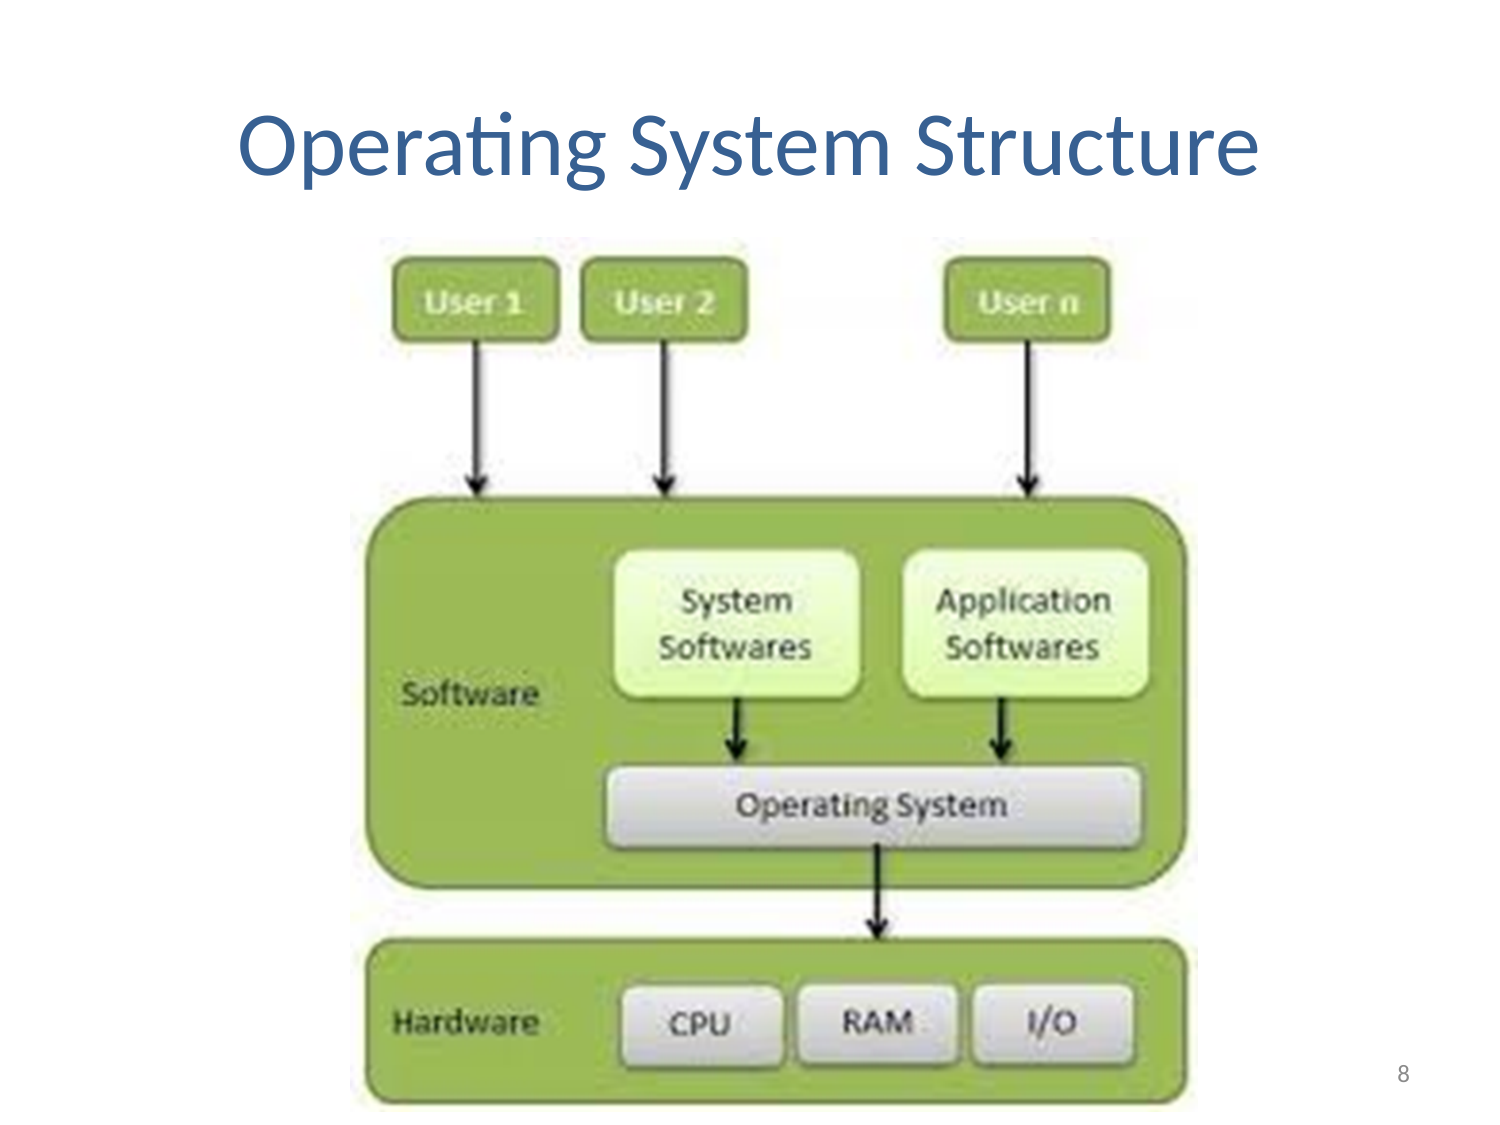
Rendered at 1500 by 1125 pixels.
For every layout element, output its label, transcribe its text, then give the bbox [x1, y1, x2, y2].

title Operating System Structure [75, 45, 1425, 233]
slide_number 8 [1202, 1042, 1425, 1103]
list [349, 237, 1198, 1112]
